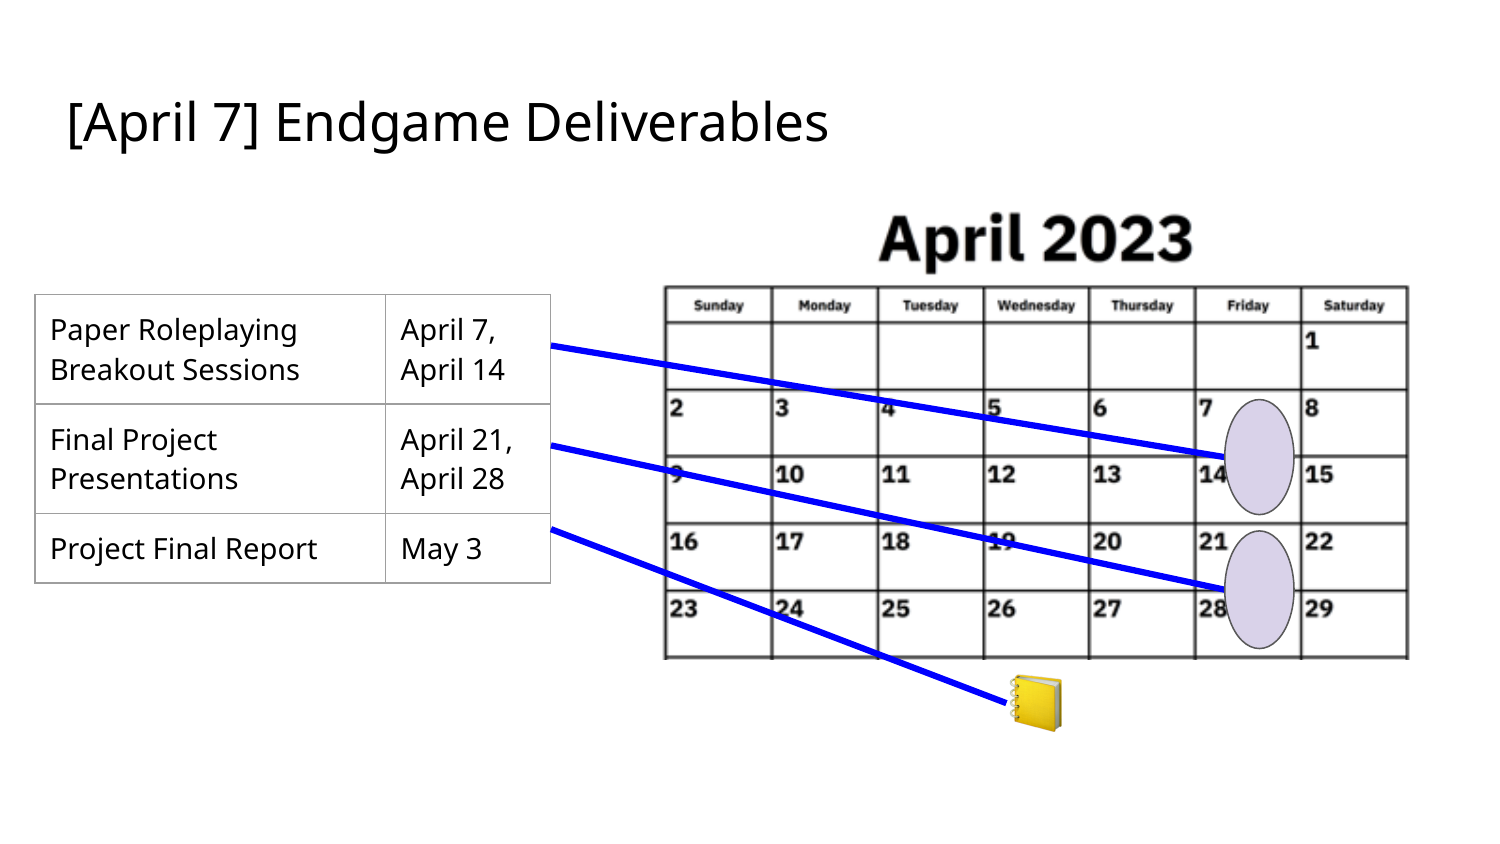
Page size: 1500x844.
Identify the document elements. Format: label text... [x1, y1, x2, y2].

table_cell Final Project Presentations [36, 405, 385, 513]
table_cell April 21, April 28 [386, 405, 545, 513]
table_cell May 3 [386, 514, 545, 582]
table_cell Project Final Report [36, 514, 385, 582]
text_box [550, 345, 1295, 444]
table_header April 7, April 14 [386, 295, 550, 403]
title [April 7] Endgame Deliverables [51, 72, 1449, 167]
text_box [550, 445, 1295, 649]
table_header Paper Roleplaying Breakout Sessions [36, 295, 385, 403]
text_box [550, 528, 1067, 734]
picture [637, 200, 1436, 660]
